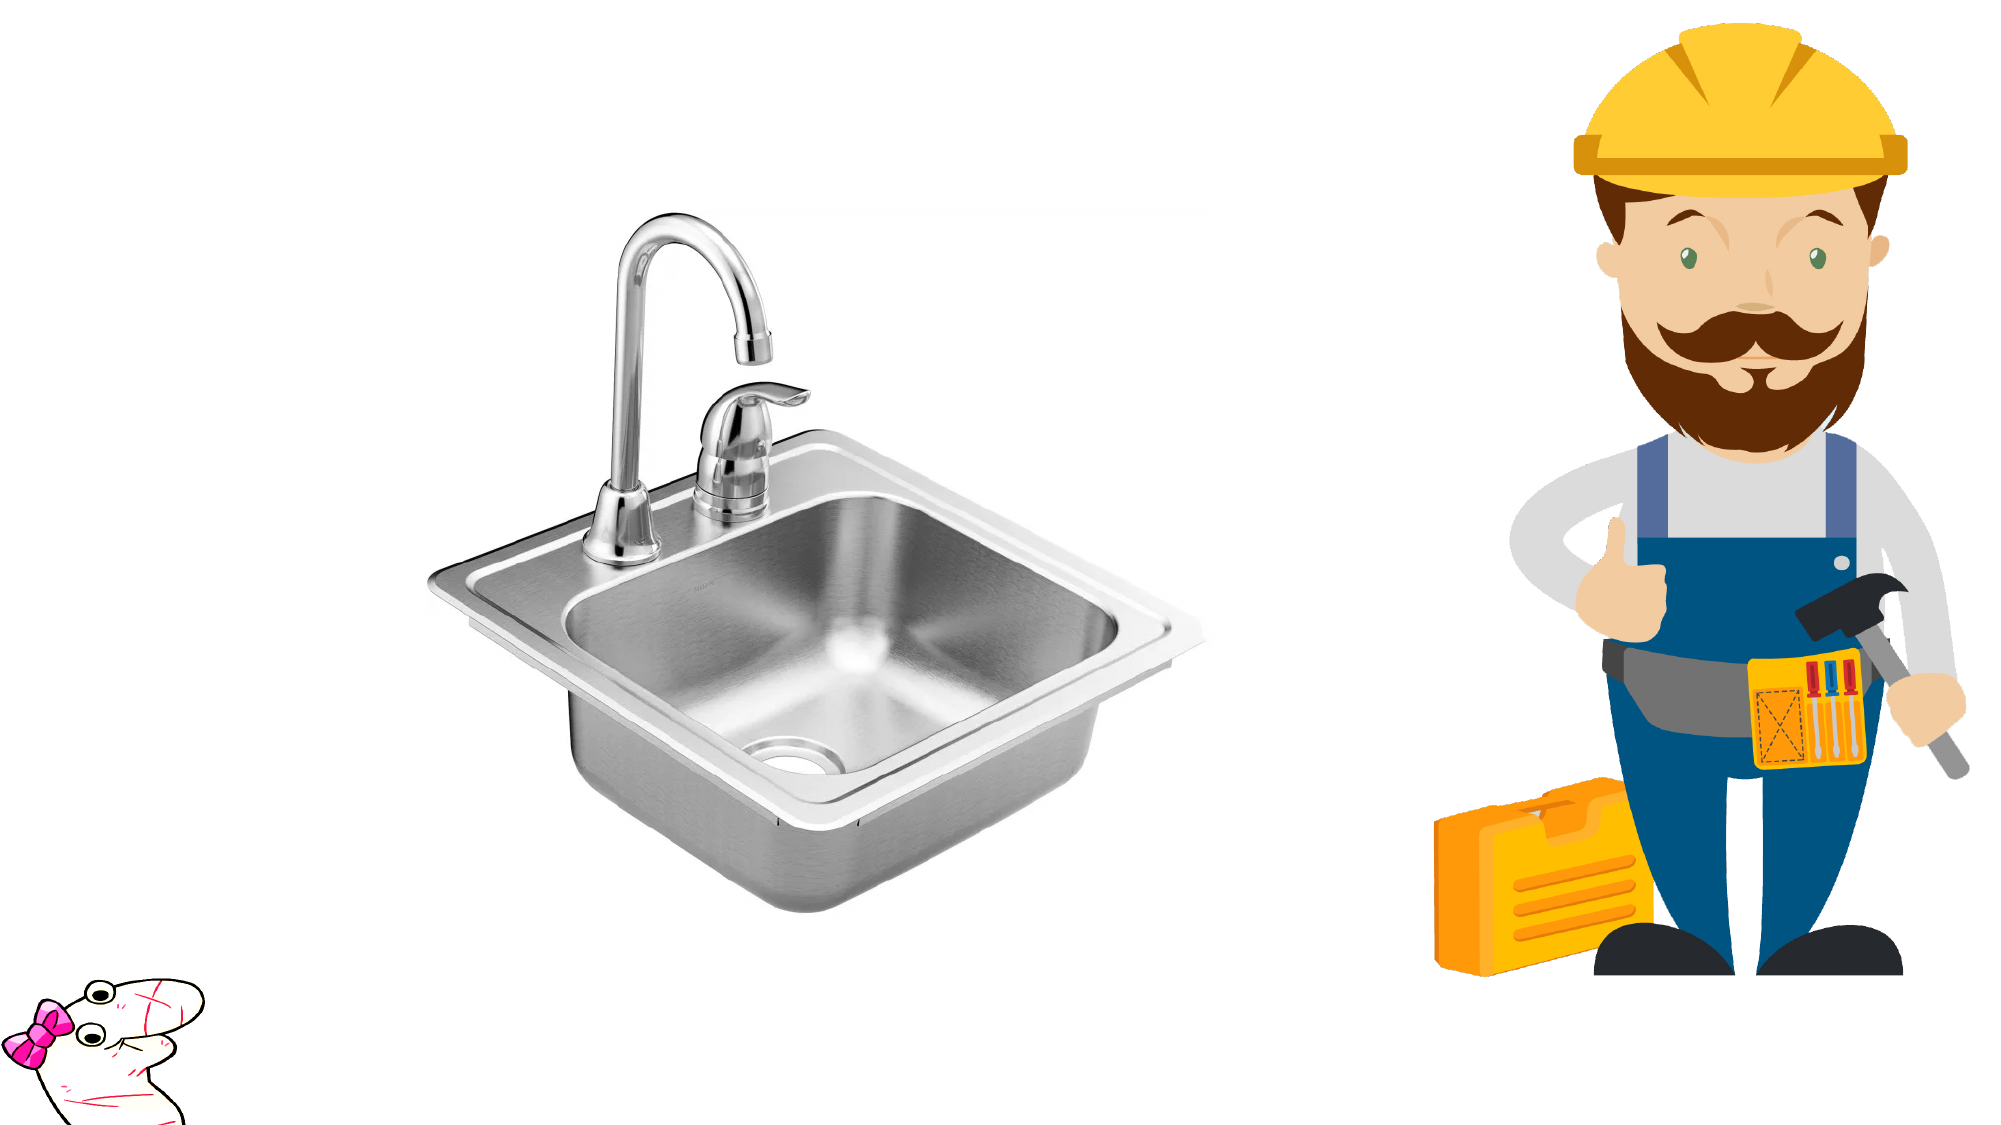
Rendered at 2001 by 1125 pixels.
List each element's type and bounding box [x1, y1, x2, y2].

picture [1432, 22, 1970, 977]
picture [0, 976, 206, 1125]
picture [412, 192, 1239, 933]
